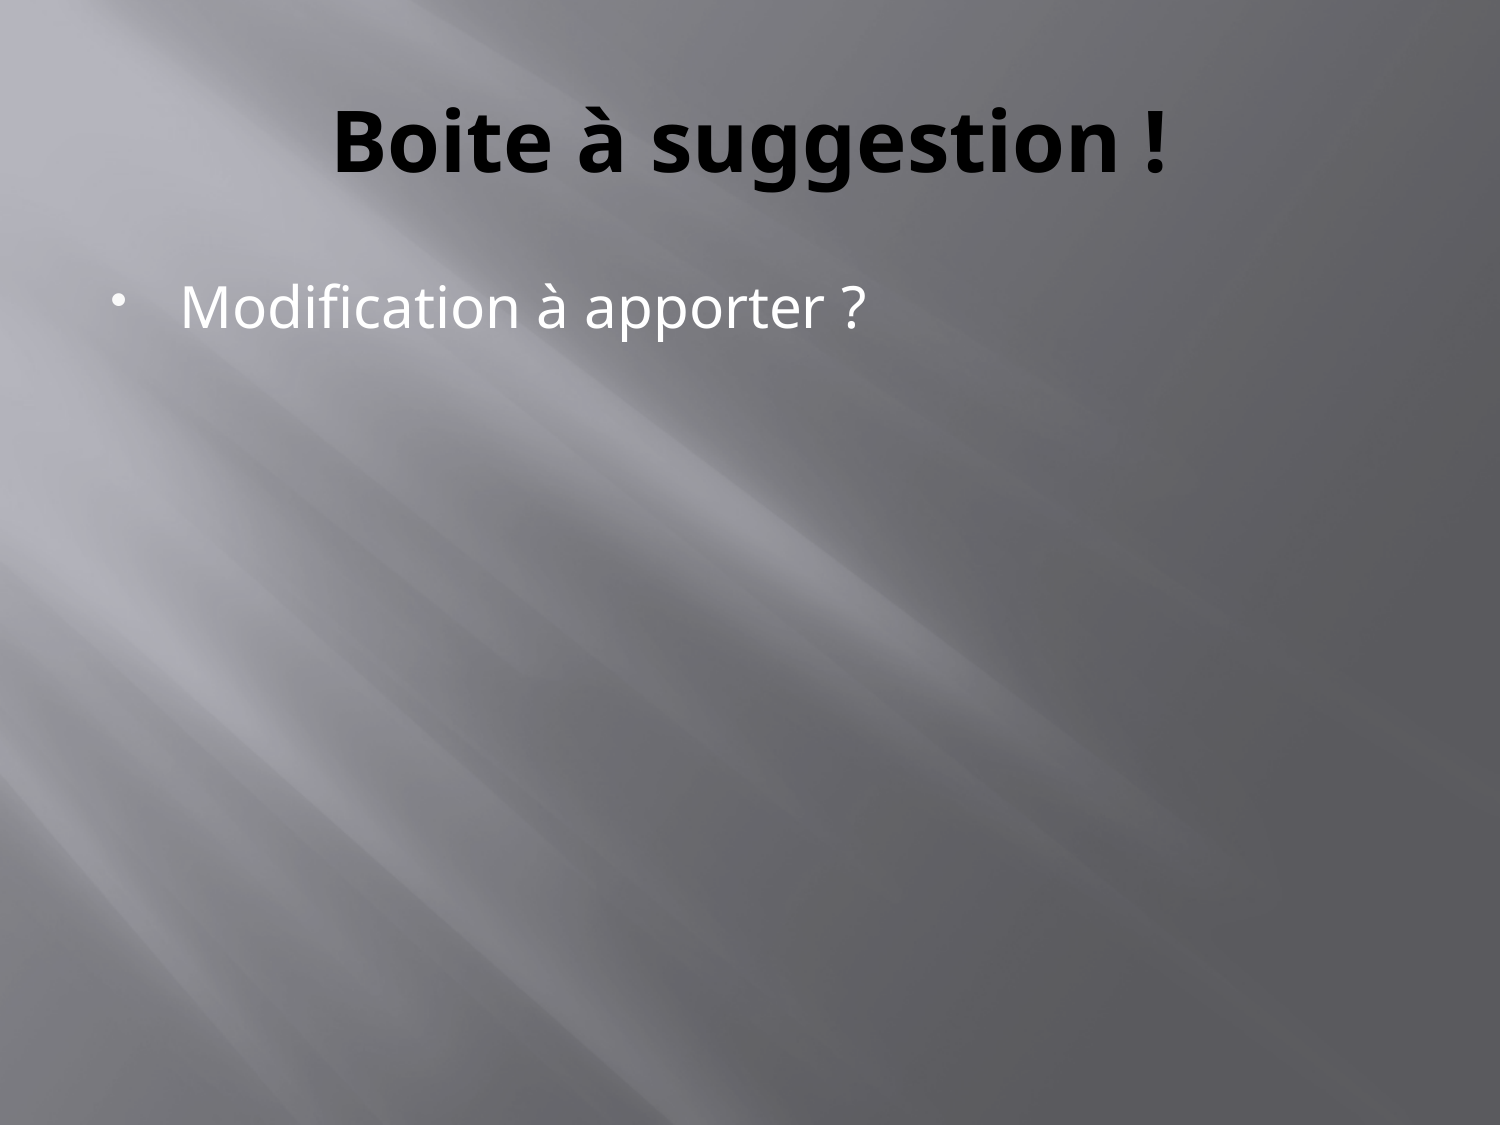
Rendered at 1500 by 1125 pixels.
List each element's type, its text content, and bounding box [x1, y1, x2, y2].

title Boite à suggestion ! [75, 45, 1425, 233]
list Modification à apporter ? [75, 262, 1425, 1035]
